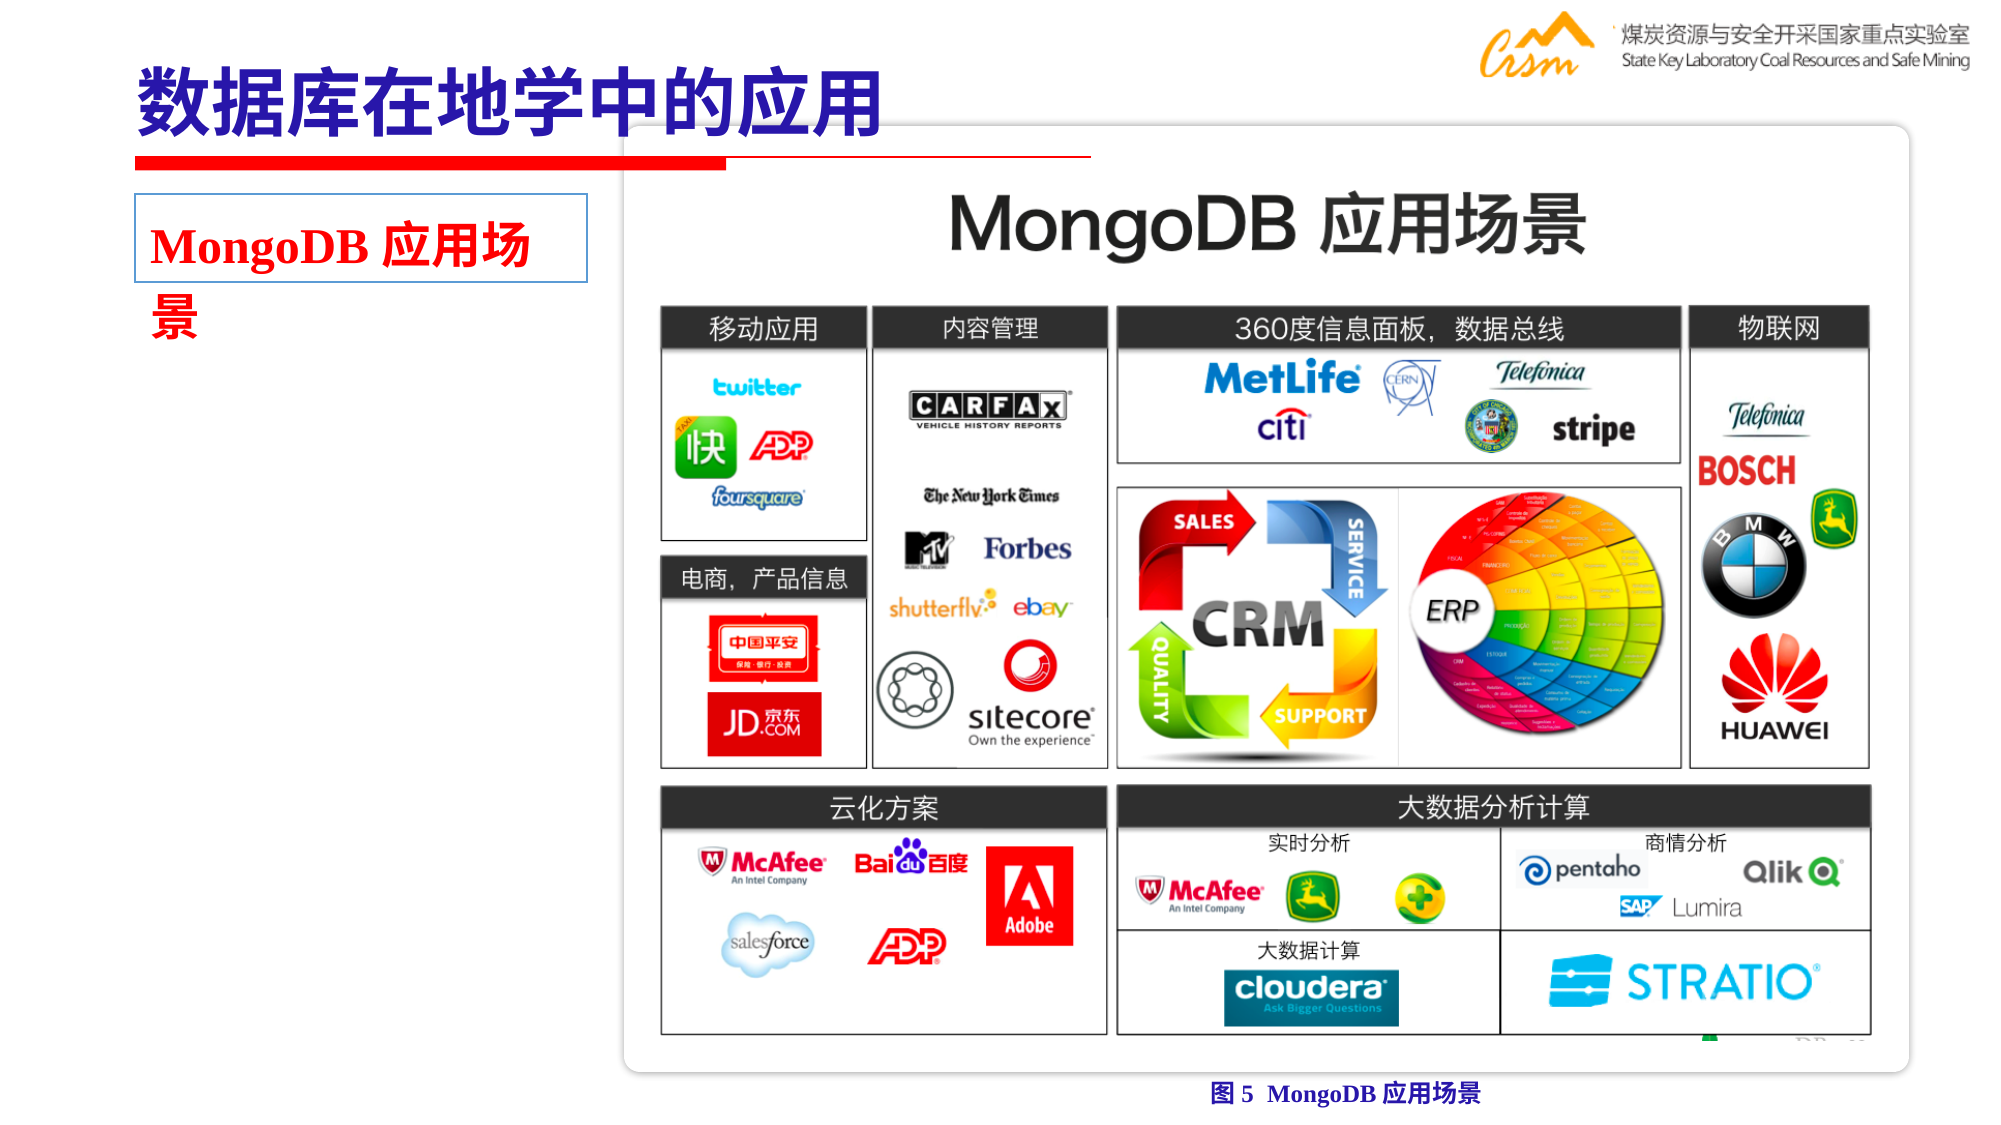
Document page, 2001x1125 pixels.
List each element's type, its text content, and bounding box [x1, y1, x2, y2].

text_box 图5 MongoDB应用场景 [1024, 1070, 1669, 1115]
picture [1444, 9, 2000, 82]
picture [655, 156, 1878, 1041]
text_box [135, 156, 655, 171]
title 数据库在地学中的应用 [121, 48, 1135, 145]
list MongoDB应用场景 [134, 193, 588, 283]
